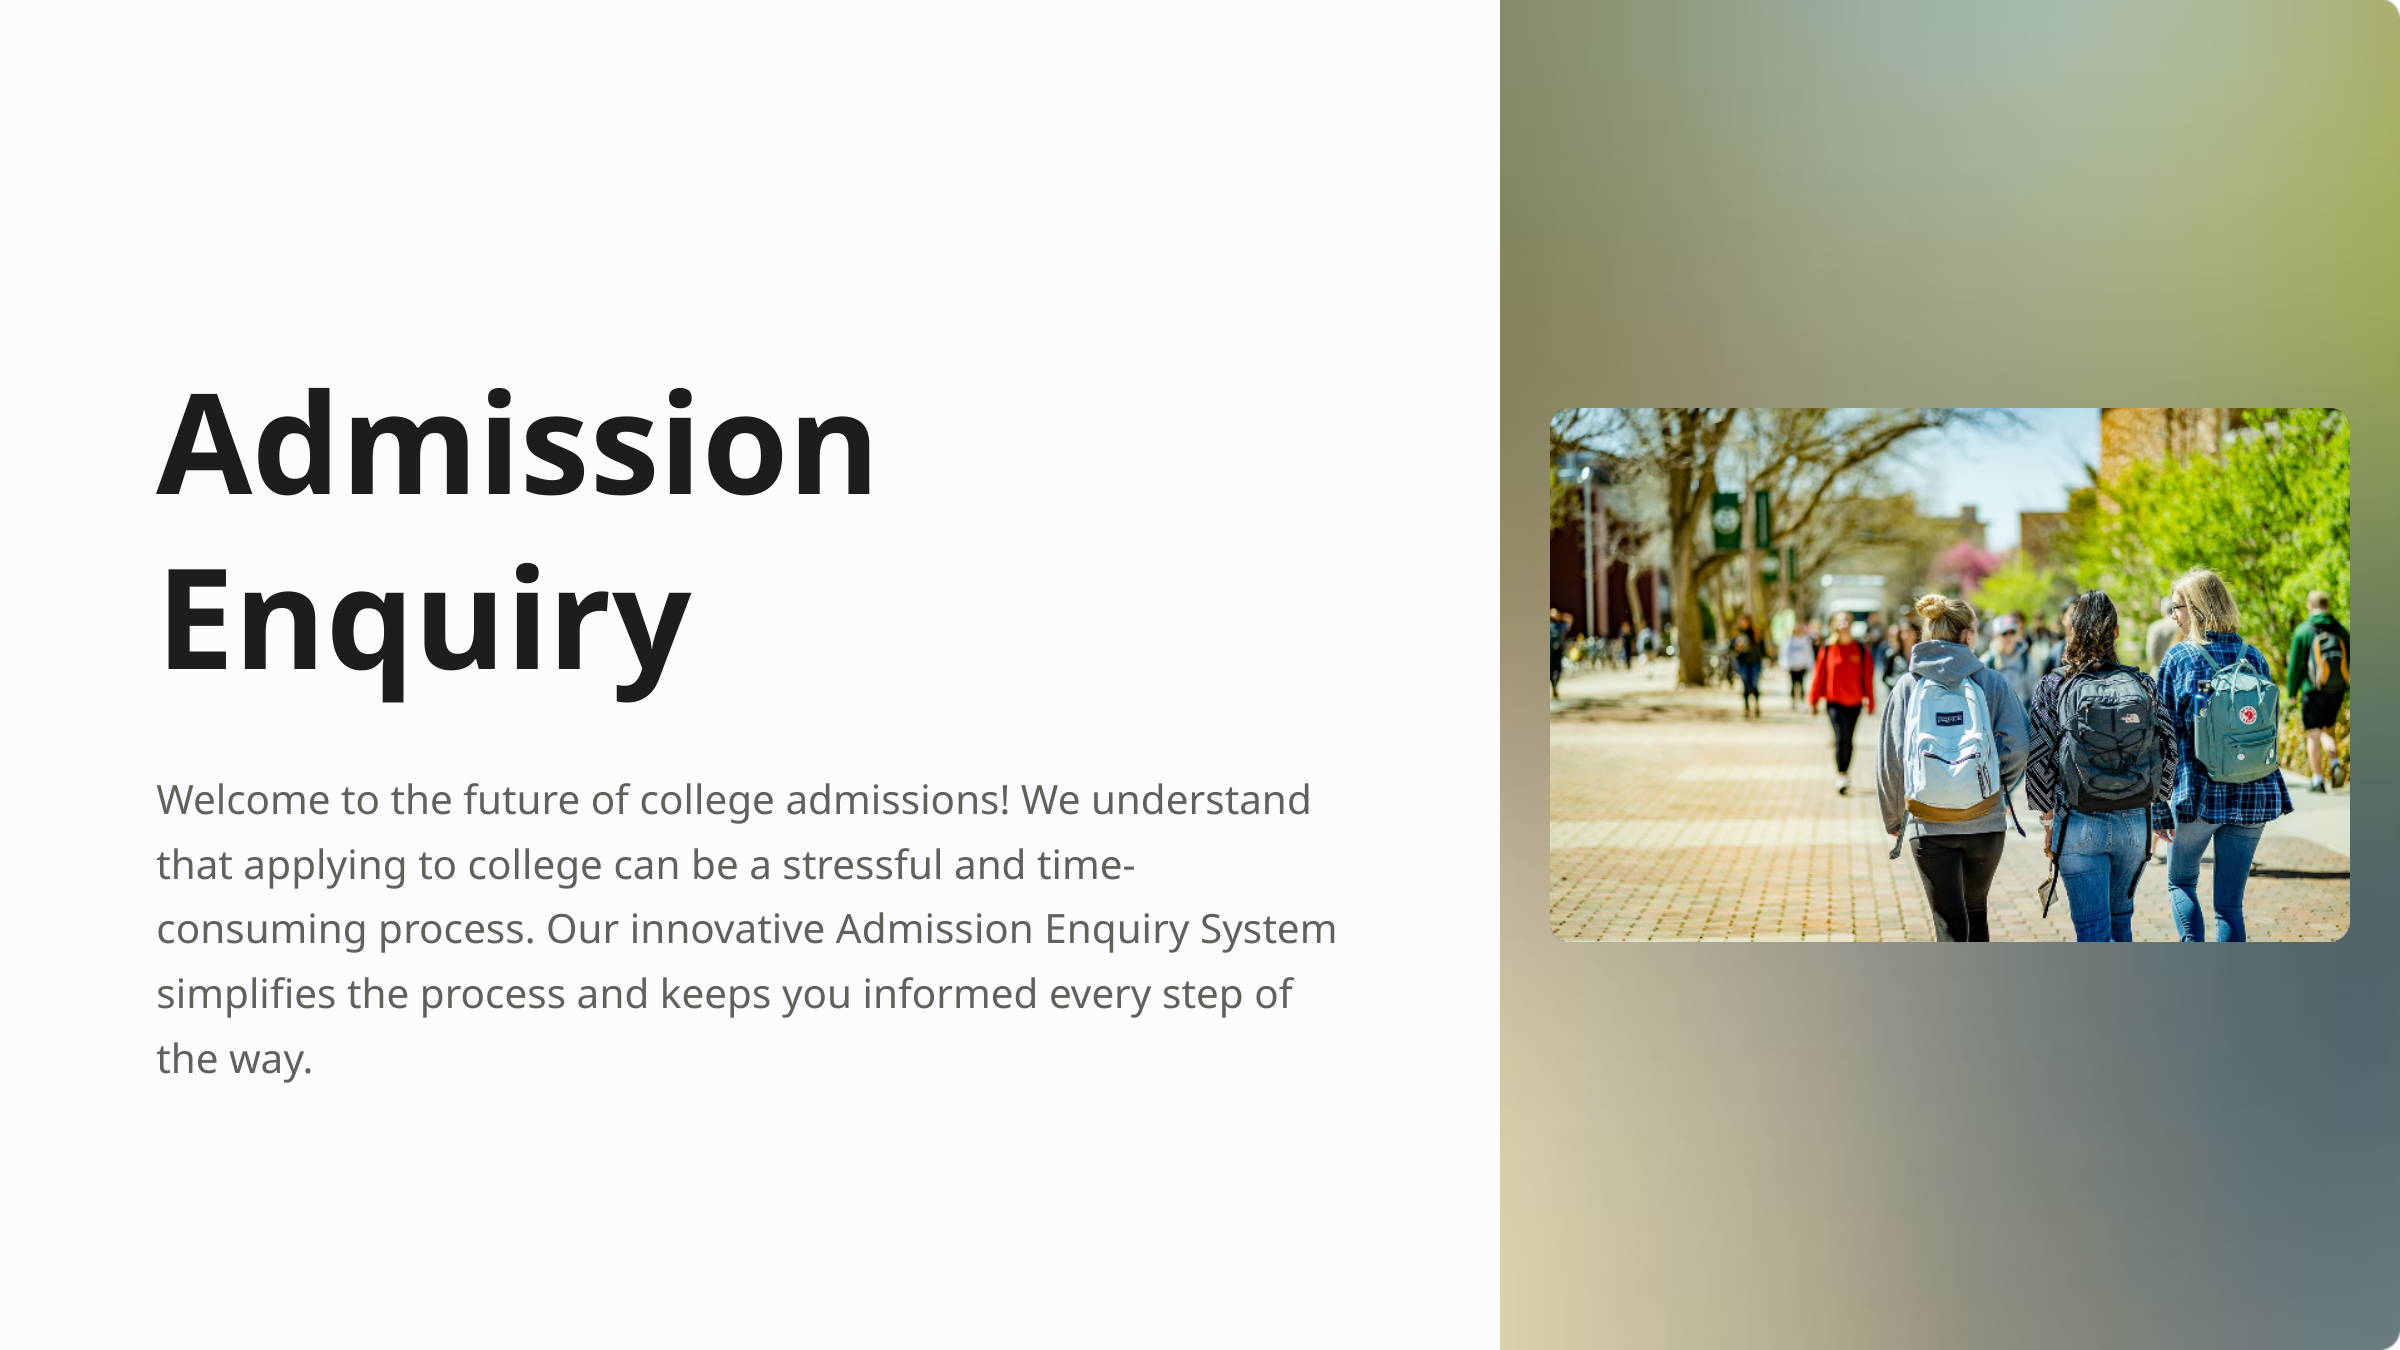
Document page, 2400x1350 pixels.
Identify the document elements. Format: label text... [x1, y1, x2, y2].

text_box Admission Enquiry [141, 340, 1359, 690]
picture [1499, 0, 2400, 1350]
text_box [0, 0, 1499, 1350]
text_box Welcome to the future of college admissions! We understand that applying to college can be a stressful and time-consuming process. Our innovative Admission Enquiry System simplifies the process and keeps you informed every step of the way. [141, 750, 1359, 1010]
